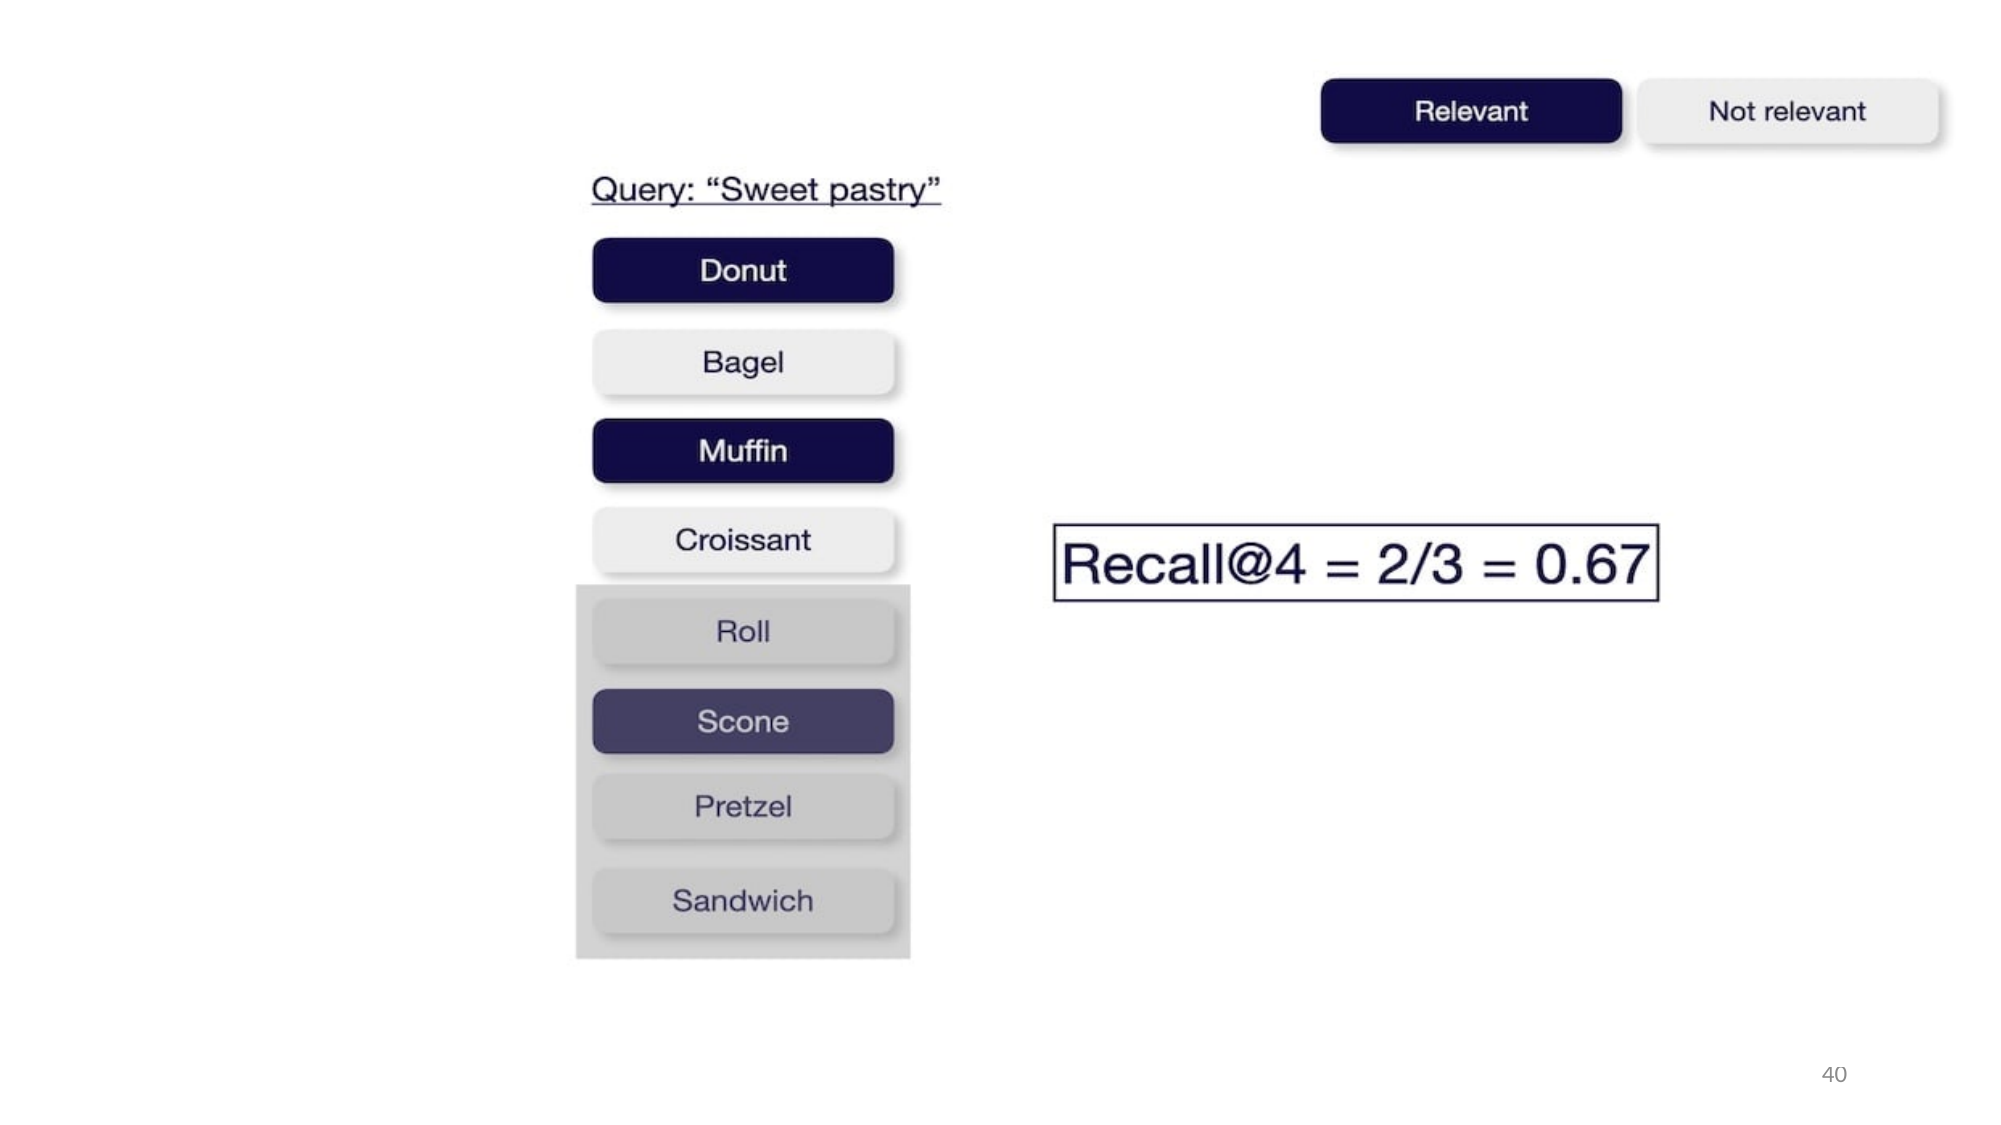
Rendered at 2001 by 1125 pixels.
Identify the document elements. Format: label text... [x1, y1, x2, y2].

slide_number 40 [1412, 1067, 1863, 1103]
picture [26, 59, 1957, 1067]
